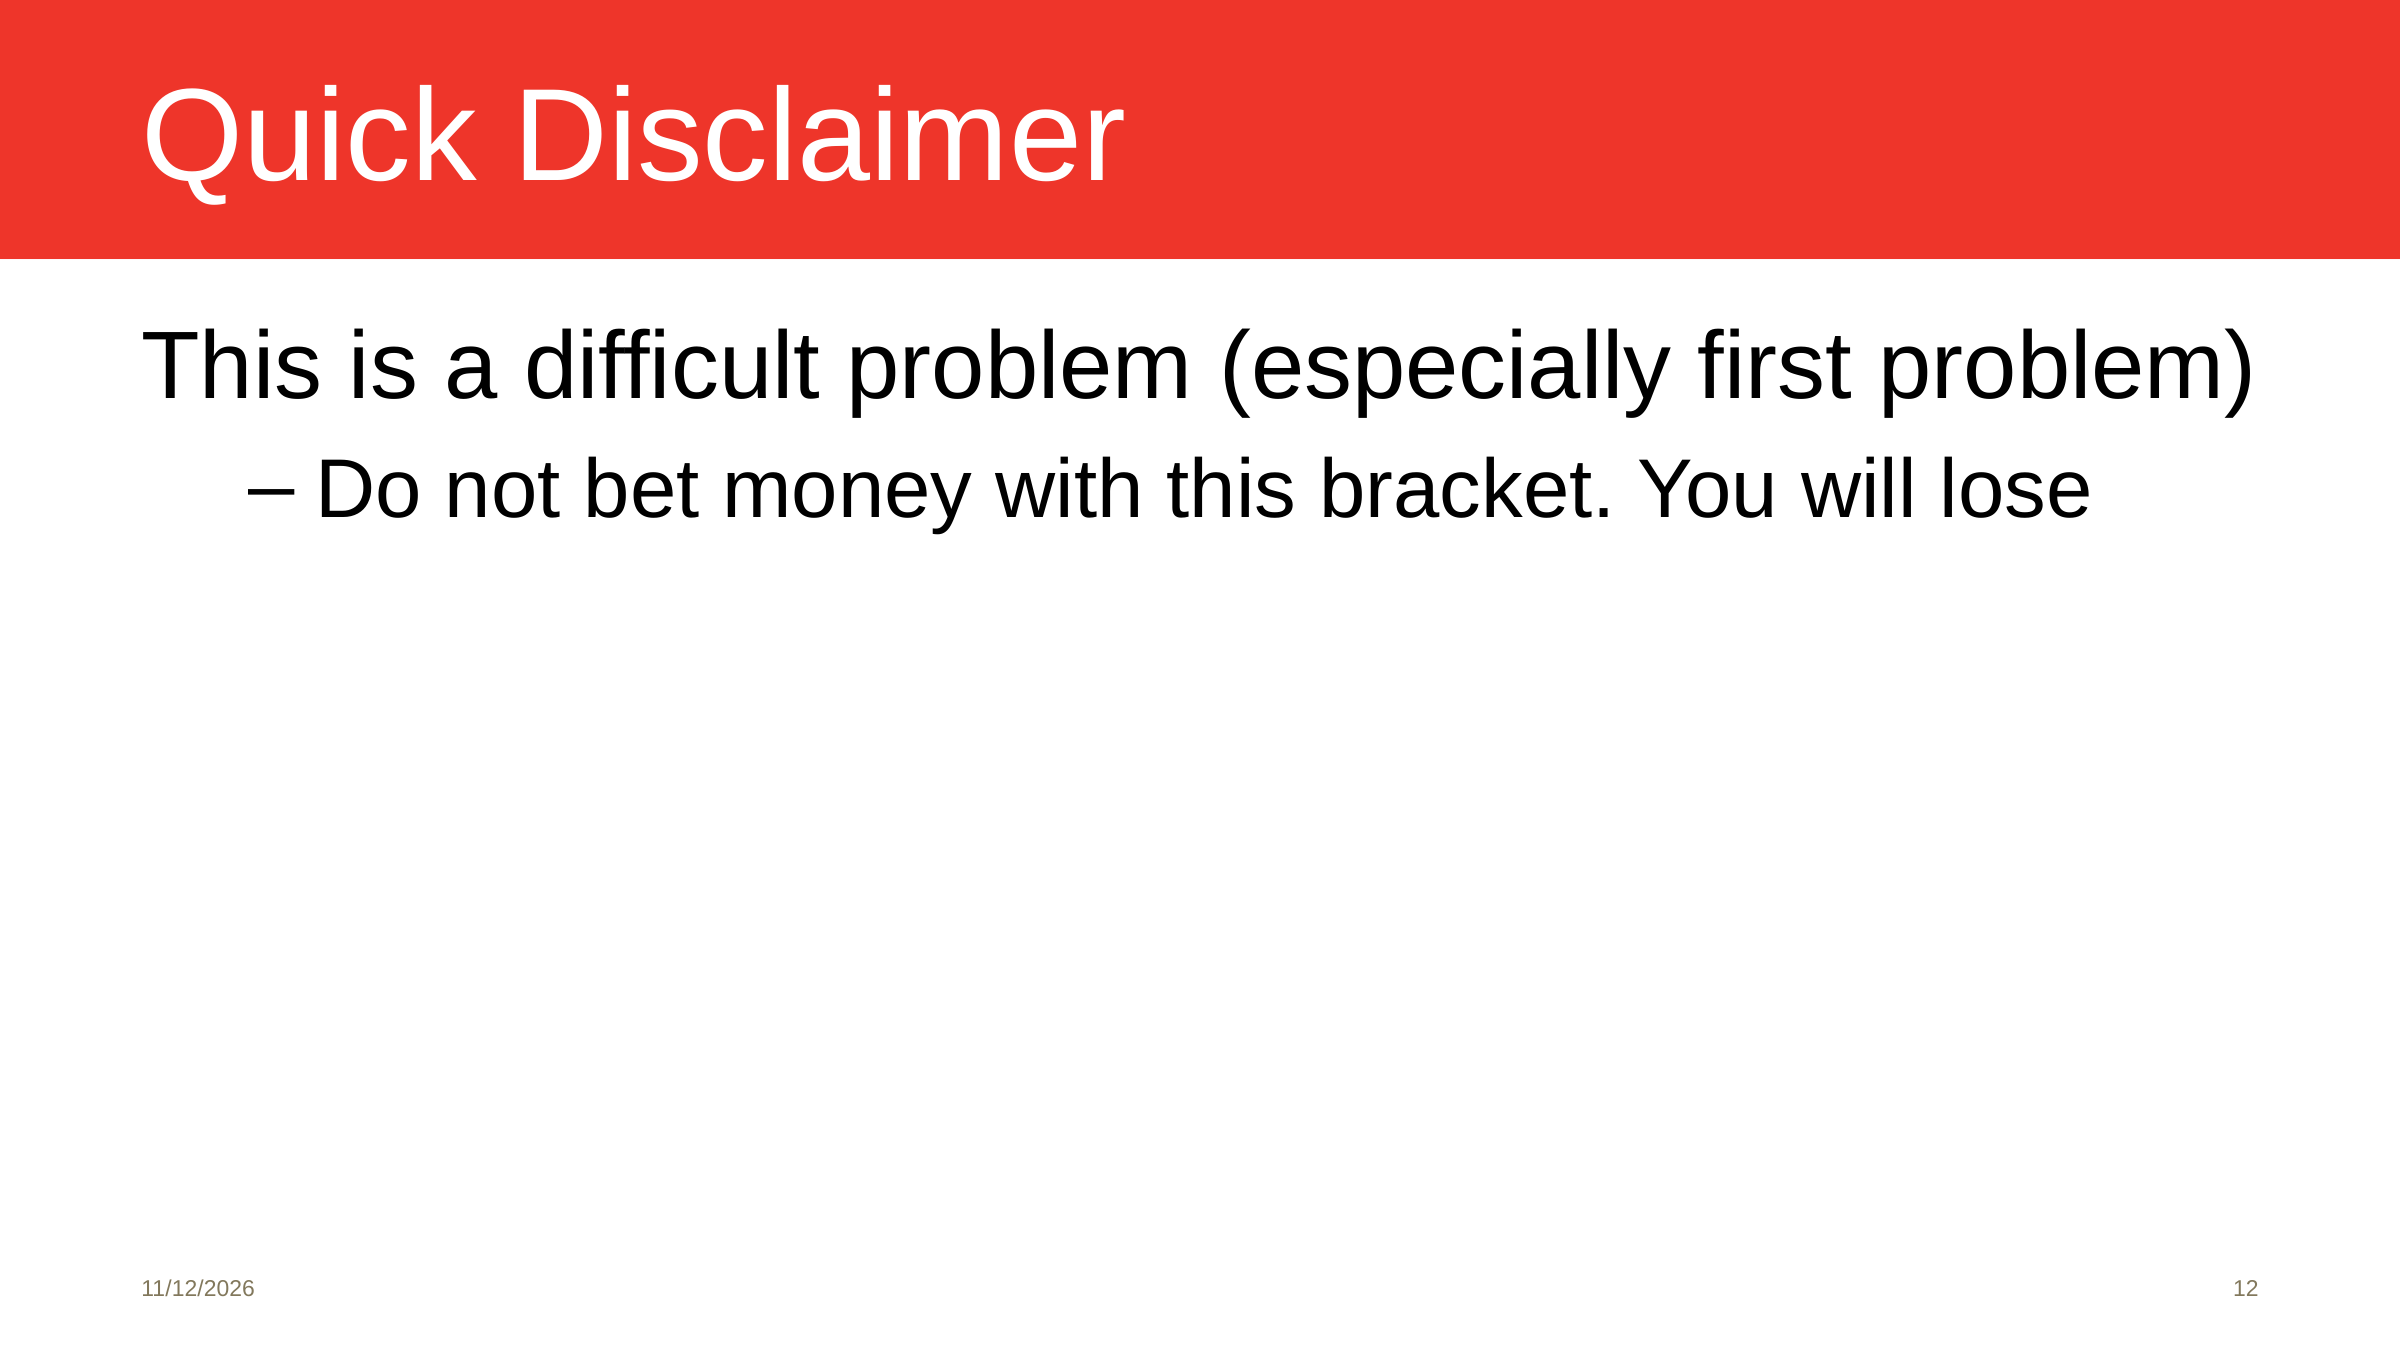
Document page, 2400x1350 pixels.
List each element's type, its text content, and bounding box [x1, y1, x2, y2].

title Quick Disclaimer [120, 15, 2280, 241]
picture [0, 0, 2400, 1350]
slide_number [120, 1251, 680, 1324]
list This is a difficult problem (especially first problem) Do not bet money with this bracket. You will lose [120, 292, 2280, 1184]
slide_number 12 [1719, 1251, 2280, 1324]
